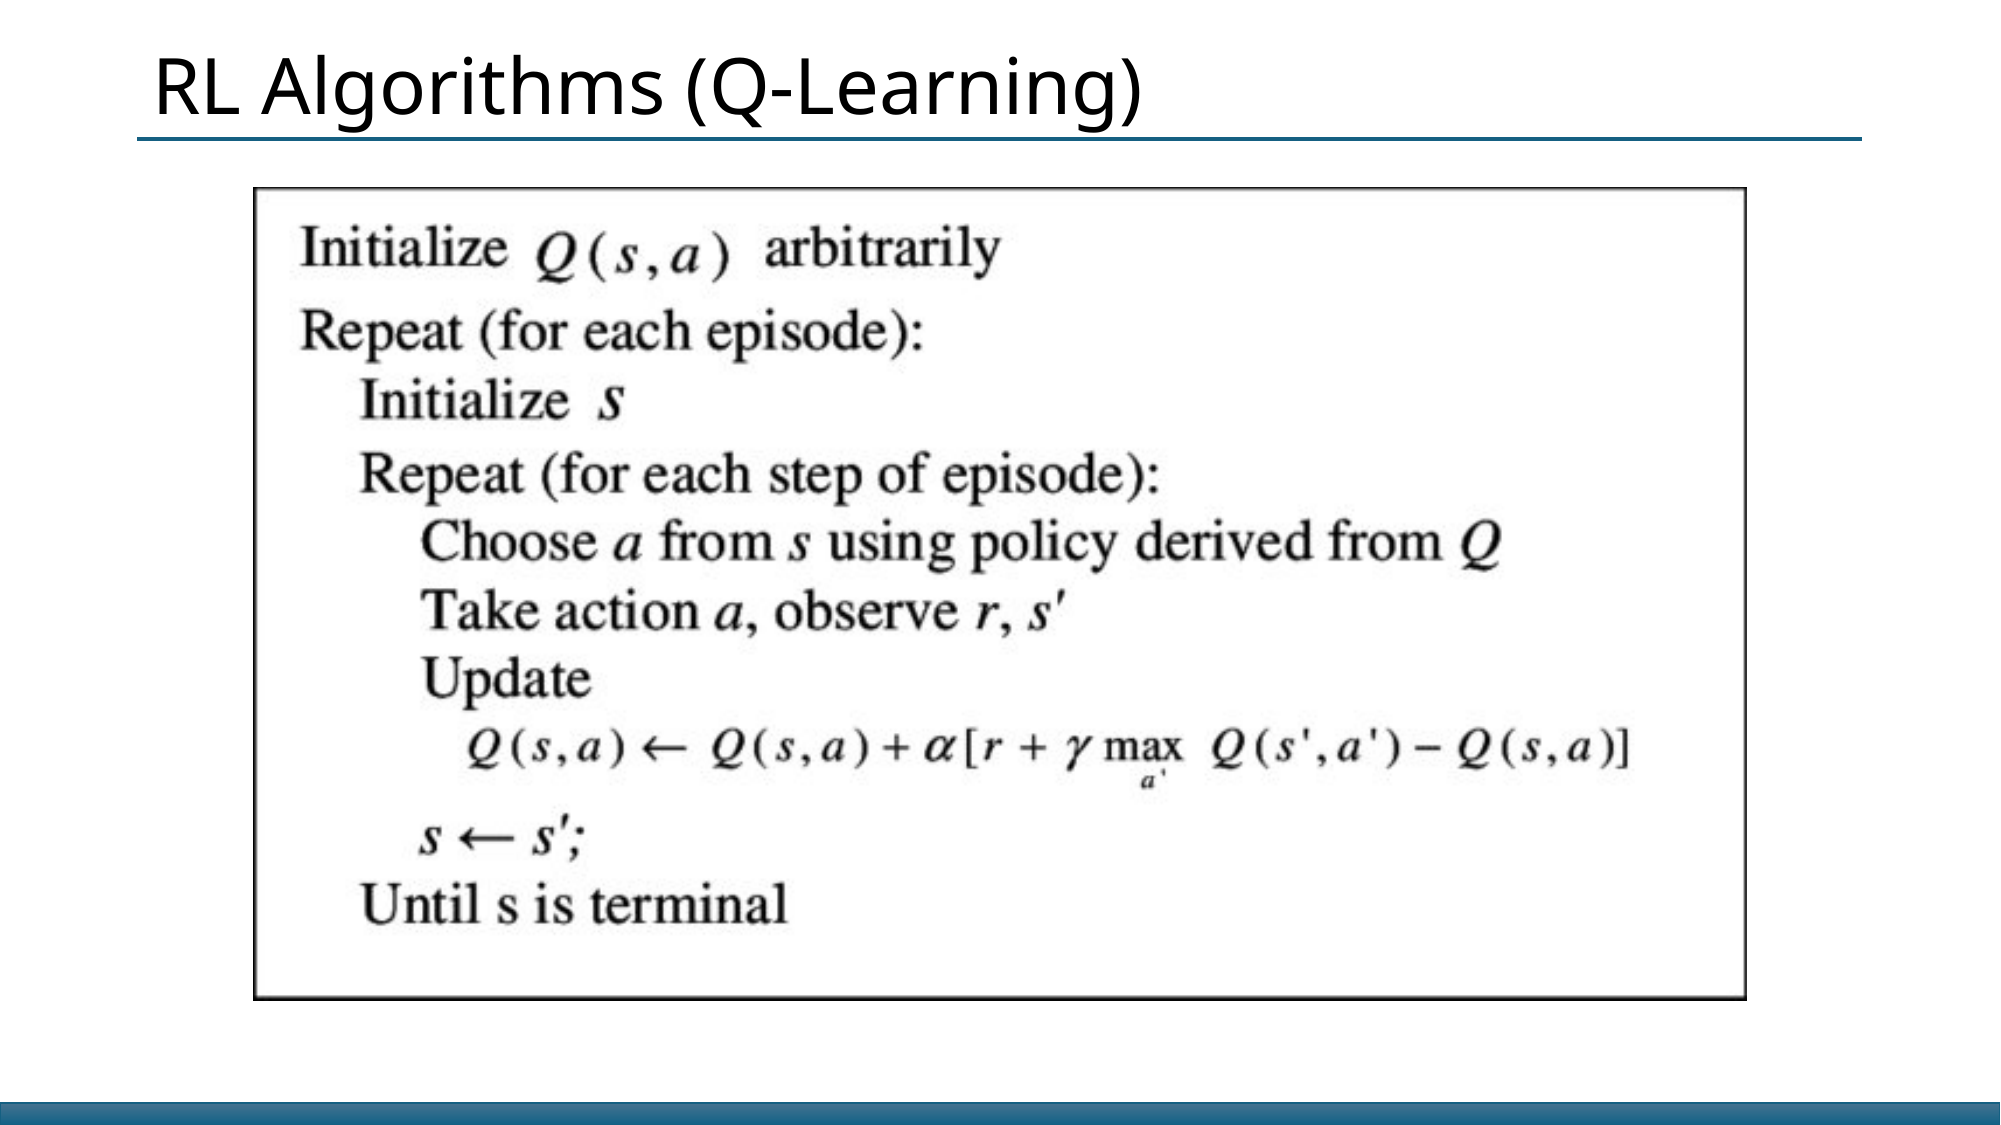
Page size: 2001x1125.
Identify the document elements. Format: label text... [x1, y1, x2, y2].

title RL Algorithms (Q-Learning) [137, 39, 1863, 138]
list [253, 186, 1747, 1001]
text_box [0, 1102, 2000, 1125]
